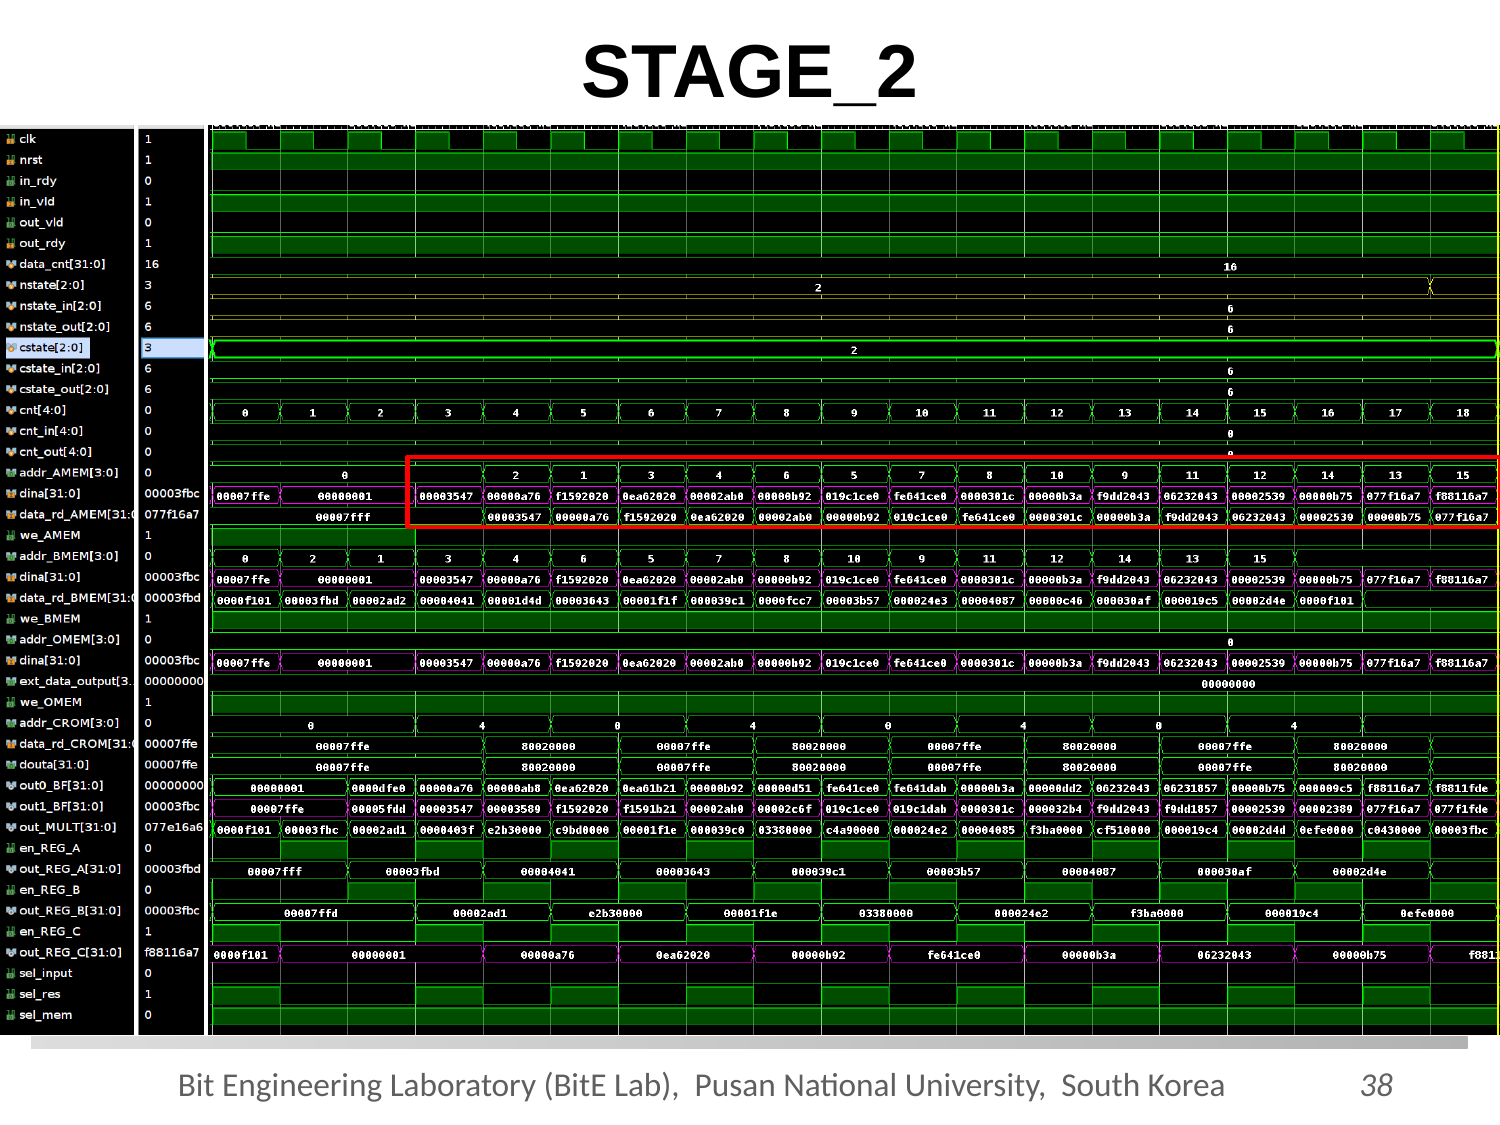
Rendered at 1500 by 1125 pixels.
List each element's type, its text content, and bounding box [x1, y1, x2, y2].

picture [0, 125, 1500, 1036]
title STAGE_2 [50, 9, 1450, 123]
